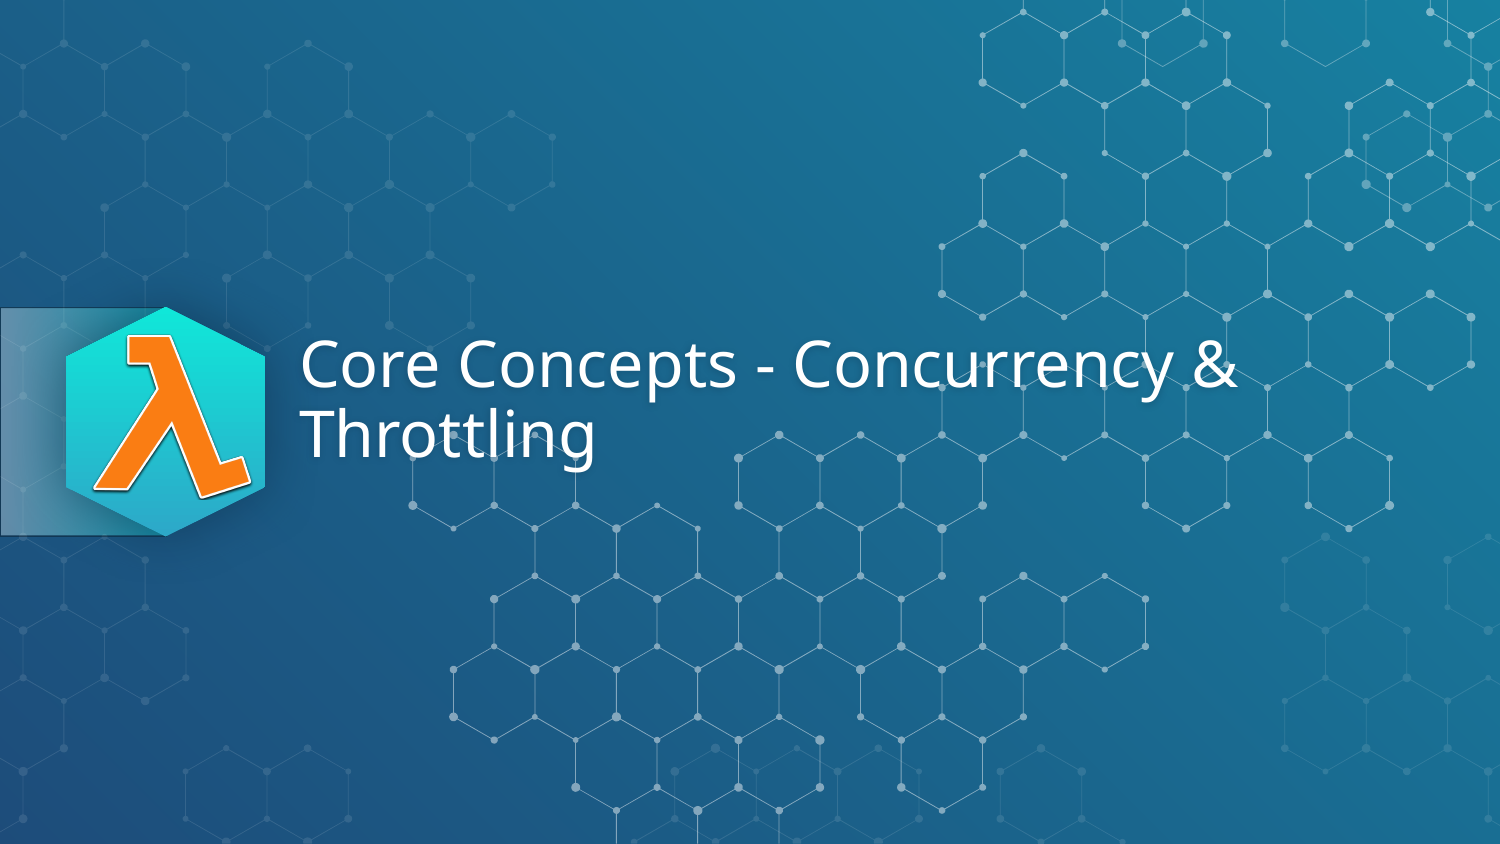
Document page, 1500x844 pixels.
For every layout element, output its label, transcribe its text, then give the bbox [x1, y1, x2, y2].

title Core Concepts - Concurrency & Throttling [299, 326, 1388, 517]
picture [88, 326, 255, 500]
